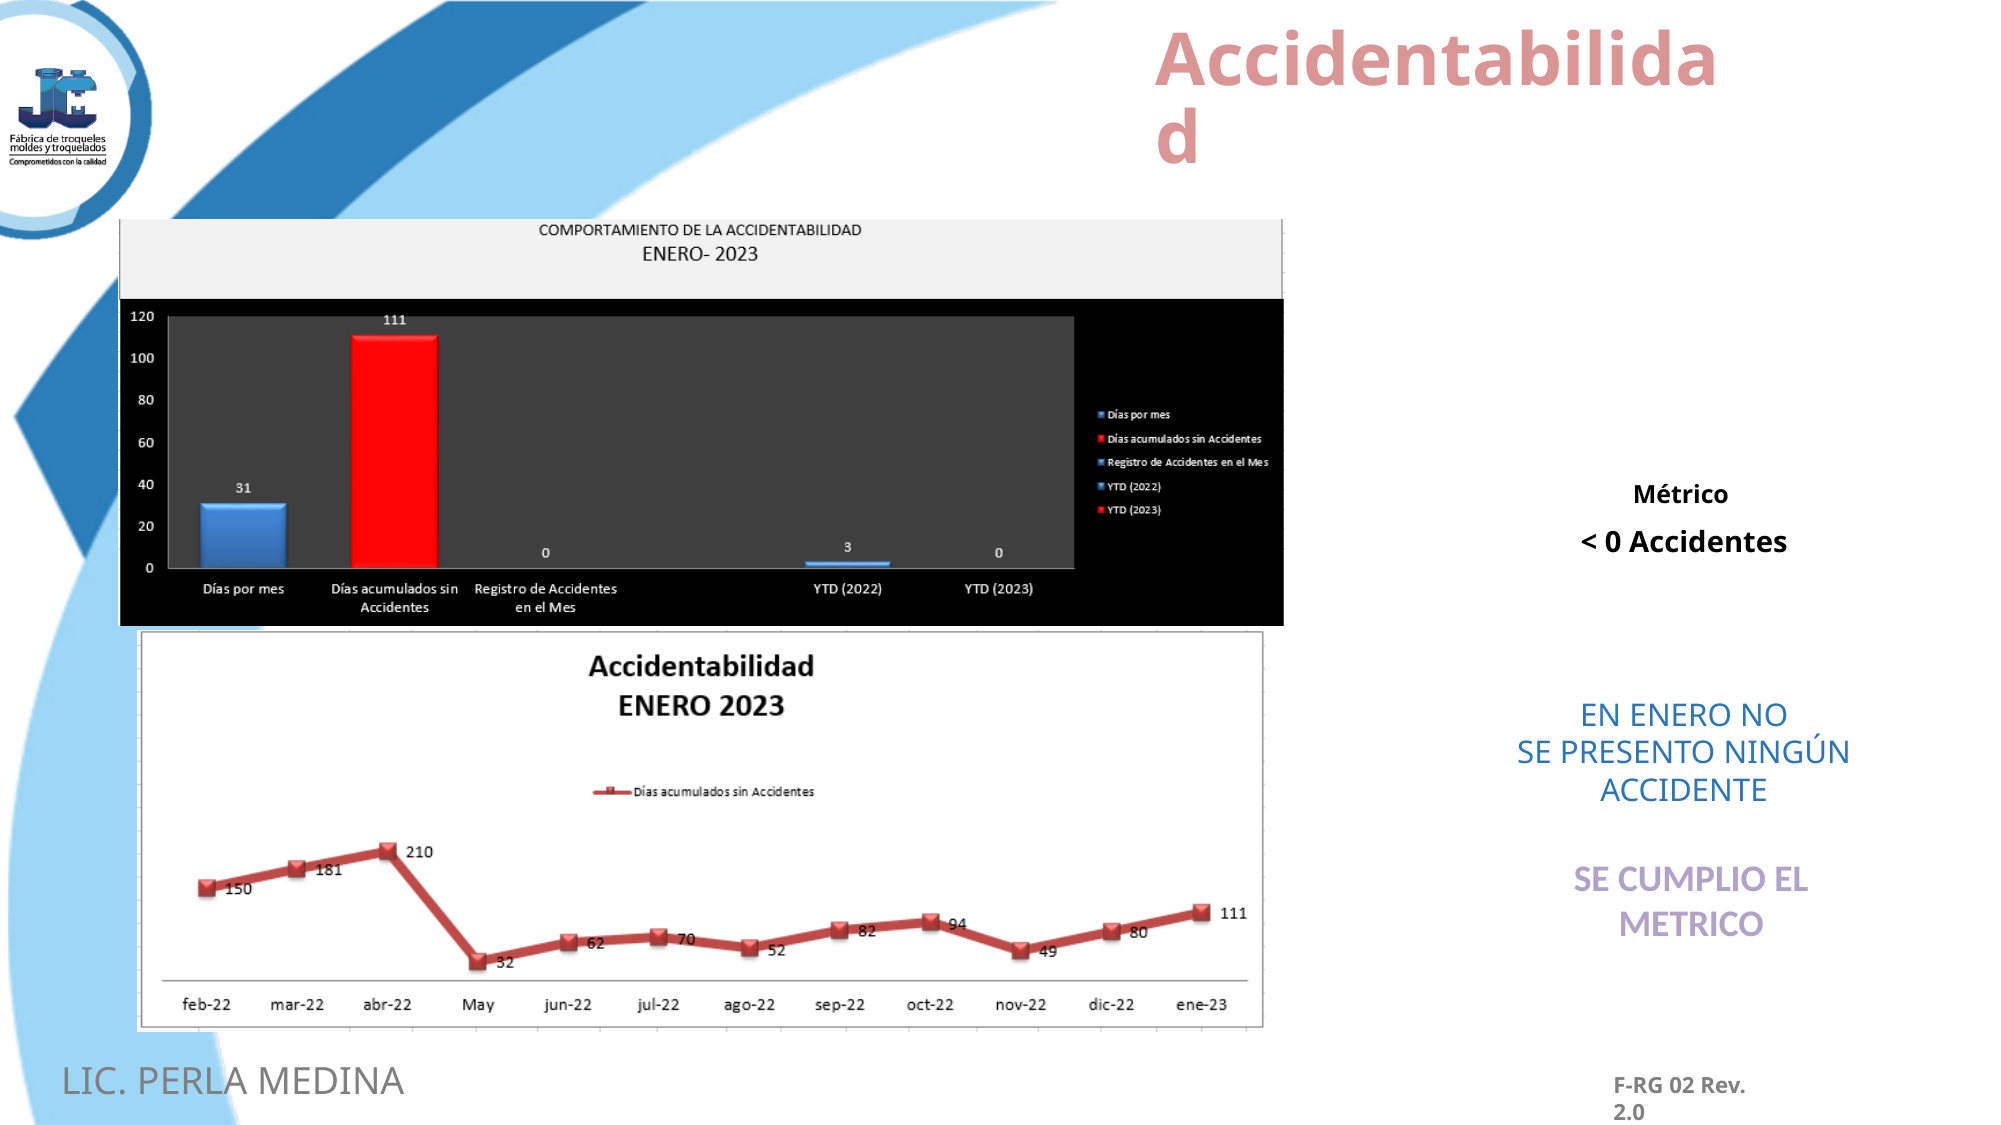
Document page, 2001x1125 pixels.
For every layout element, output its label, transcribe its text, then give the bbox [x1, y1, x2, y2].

picture [0, 0, 1880, 1123]
text_box Accidentabilidad [1140, 33, 1765, 170]
text_box Métrico < 0 Accidentes [1530, 471, 1838, 566]
text_box LIC. PERLA MEDINA [46, 1054, 472, 1106]
text_box EN ENERO NO SE PRESENTO NINGÚN ACCIDENTE [1466, 687, 1903, 815]
text_box SE CUMPLIO EL METRICO [1544, 846, 1838, 952]
